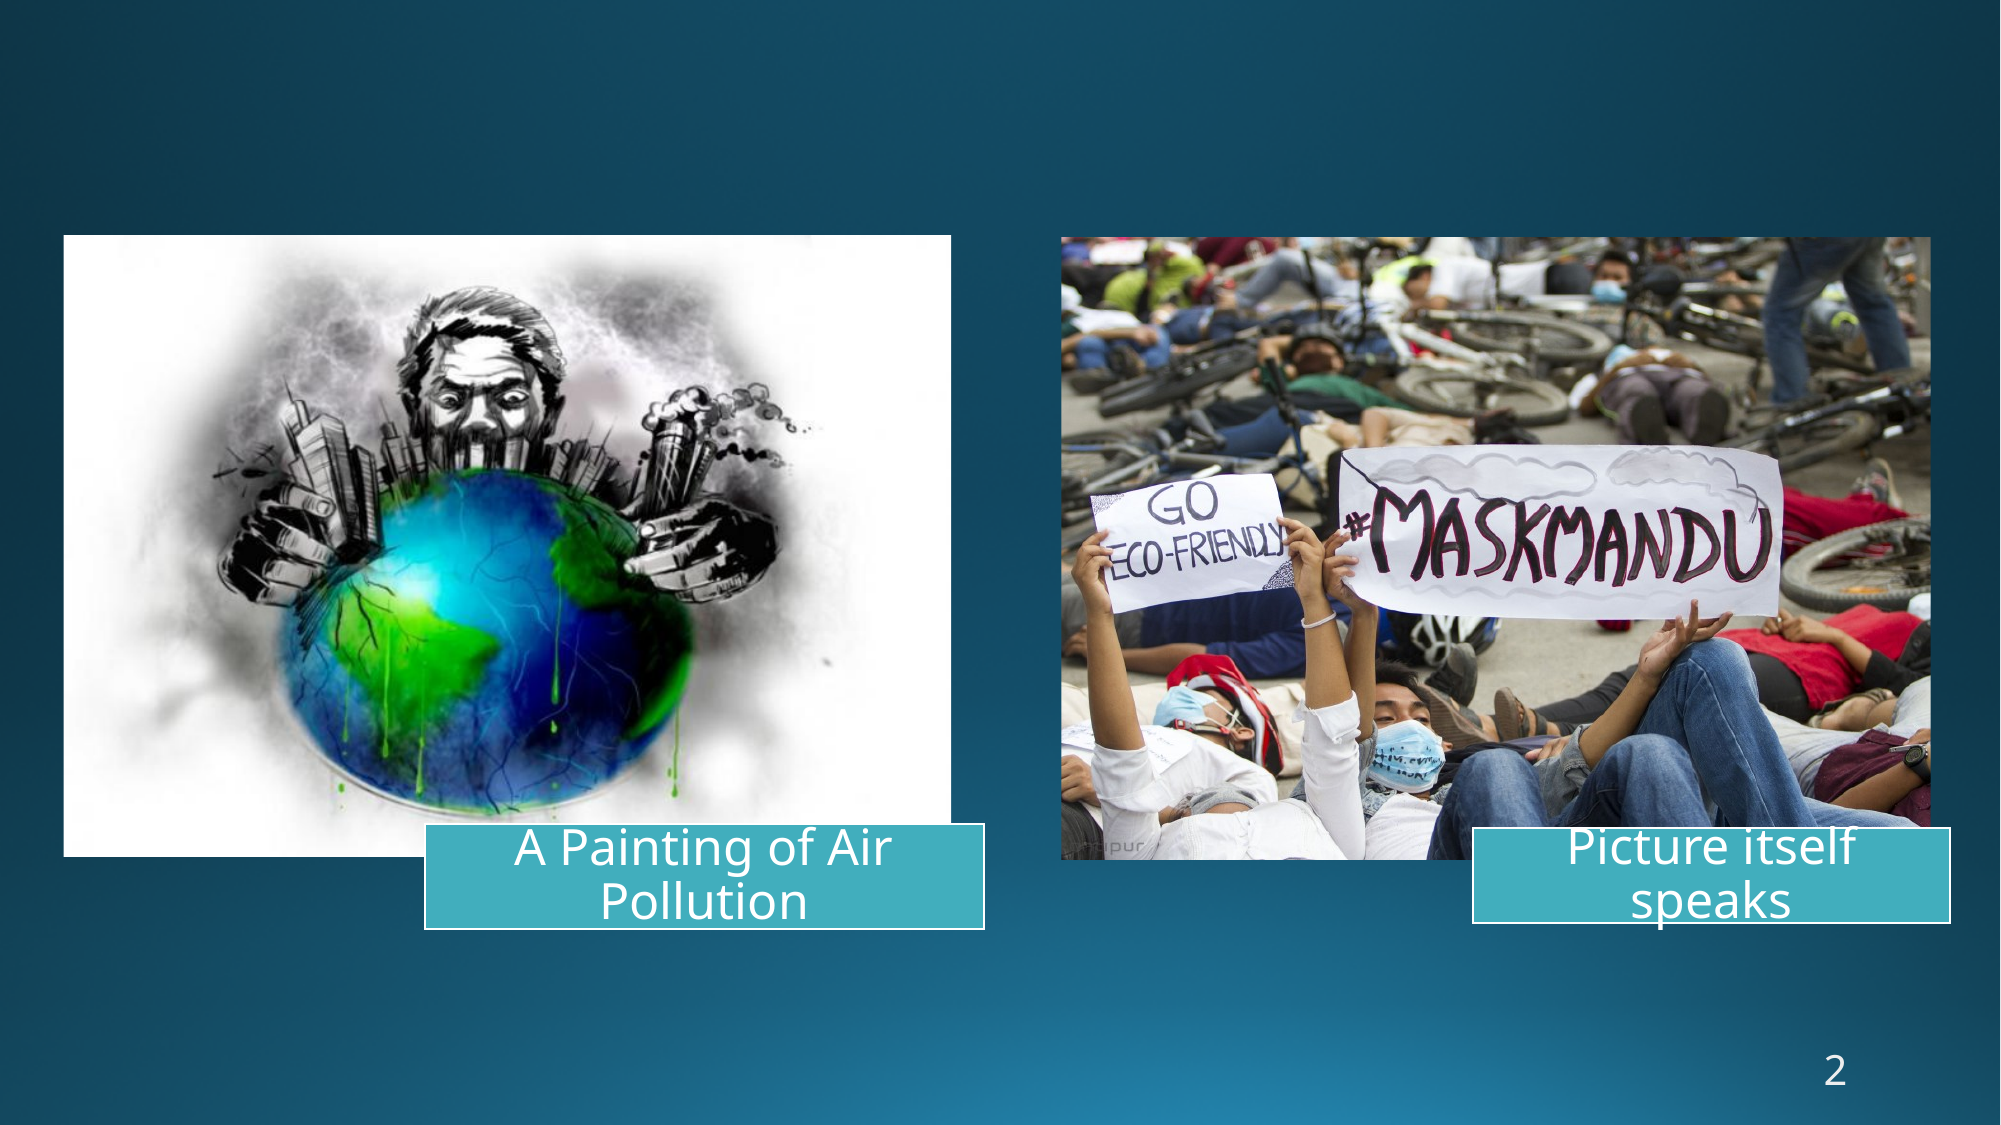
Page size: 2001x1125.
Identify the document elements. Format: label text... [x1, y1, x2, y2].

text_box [63, 59, 1950, 1060]
slide_number 2 [1412, 1060, 1863, 1103]
picture [0, 0, 2001, 1125]
